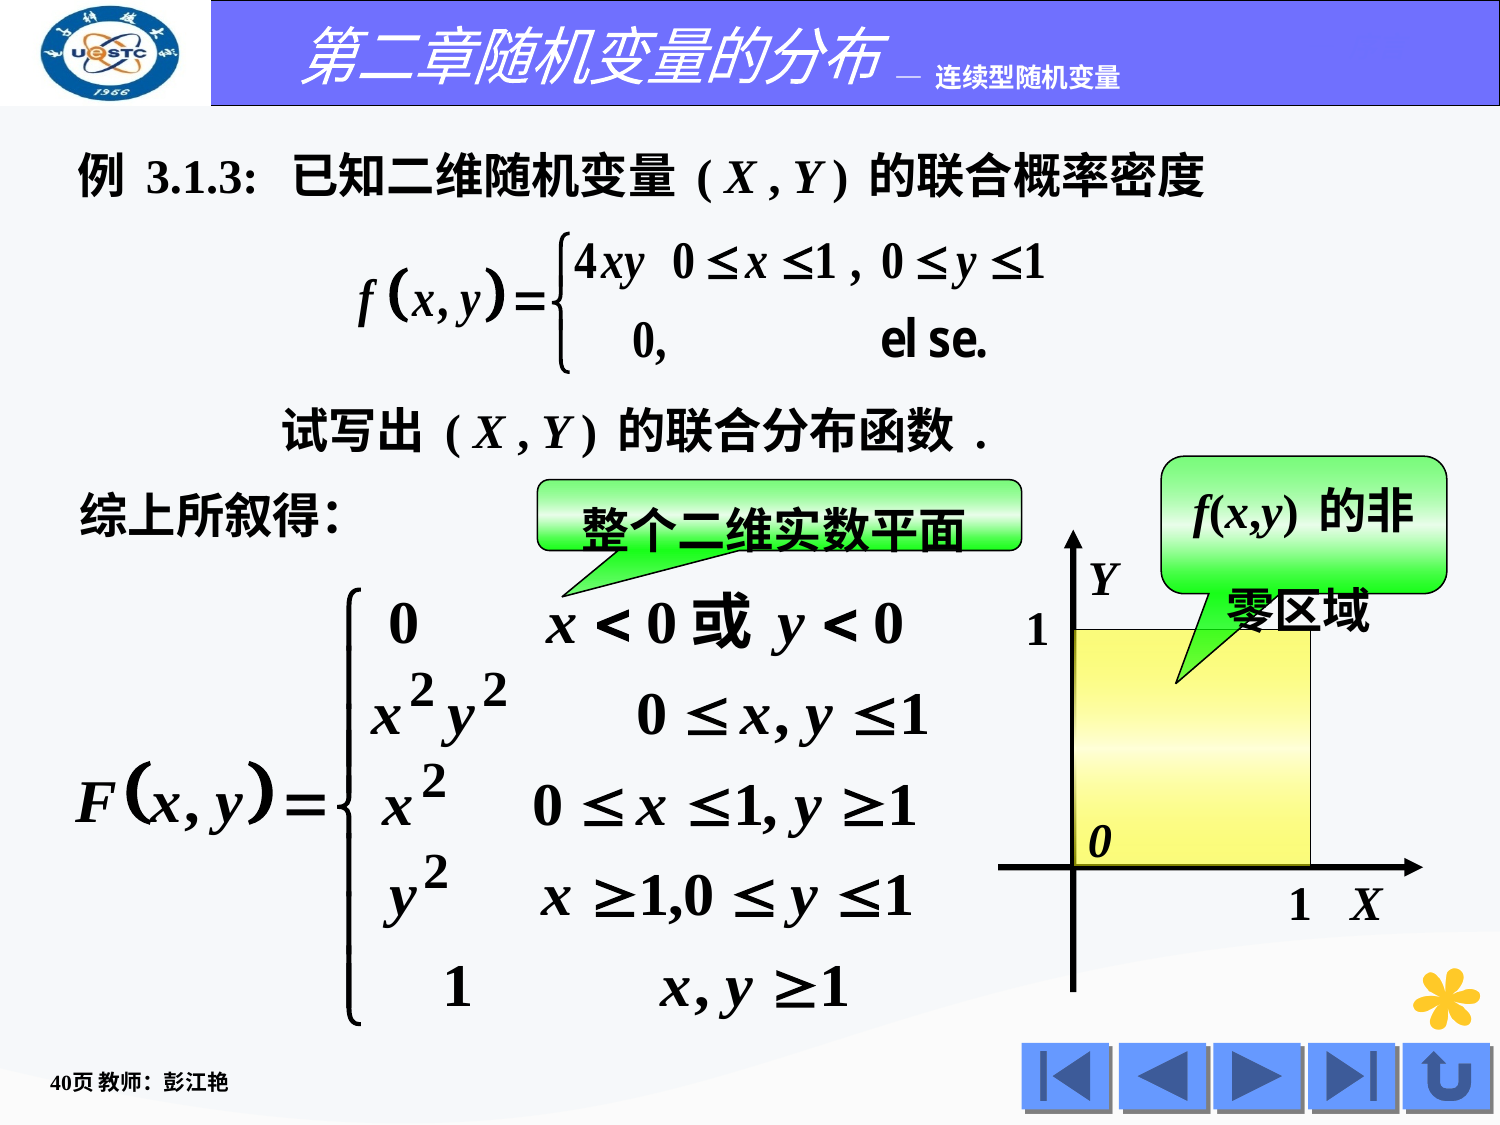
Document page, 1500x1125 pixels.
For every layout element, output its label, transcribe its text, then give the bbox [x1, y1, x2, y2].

picture [0, 0, 211, 106]
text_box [62, 127, 1389, 469]
picture [1411, 963, 1482, 1035]
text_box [64, 575, 940, 1036]
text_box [537, 455, 1448, 993]
text_box 综上所叙得： [64, 477, 532, 575]
text_box [62, 476, 188, 527]
